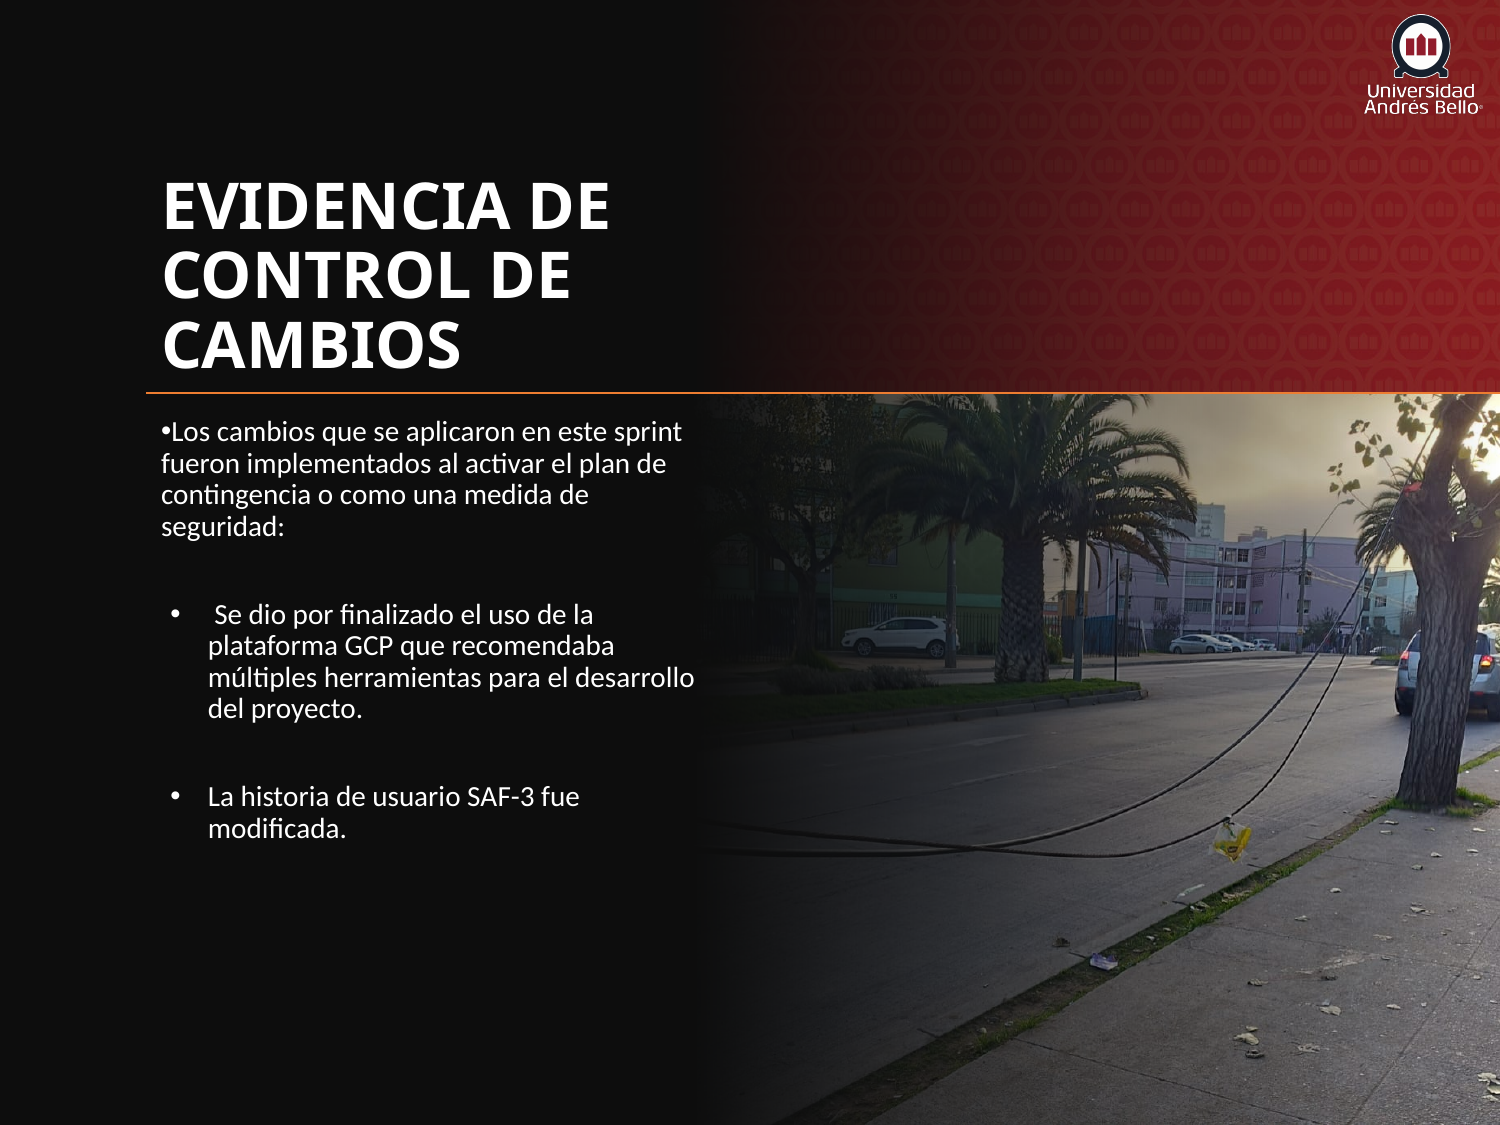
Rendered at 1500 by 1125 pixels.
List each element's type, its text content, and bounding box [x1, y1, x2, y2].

text_box EVIDENCIA DE CONTROL DE CAMBIOS [146, 149, 682, 390]
text_box Los cambios que se aplicaron en este sprint fueron implementados al activar el plan de contingencia o como una medida de seguridad: Se dio por finalizado el uso de la plataforma GCP que recomendaba múltiples herramientas para el desarrollo del proyecto. La historia de usuario SAF-3 fue modificada. [146, 408, 682, 904]
picture [682, 0, 1500, 393]
picture [682, 394, 1500, 1125]
text_box [0, 0, 682, 1125]
